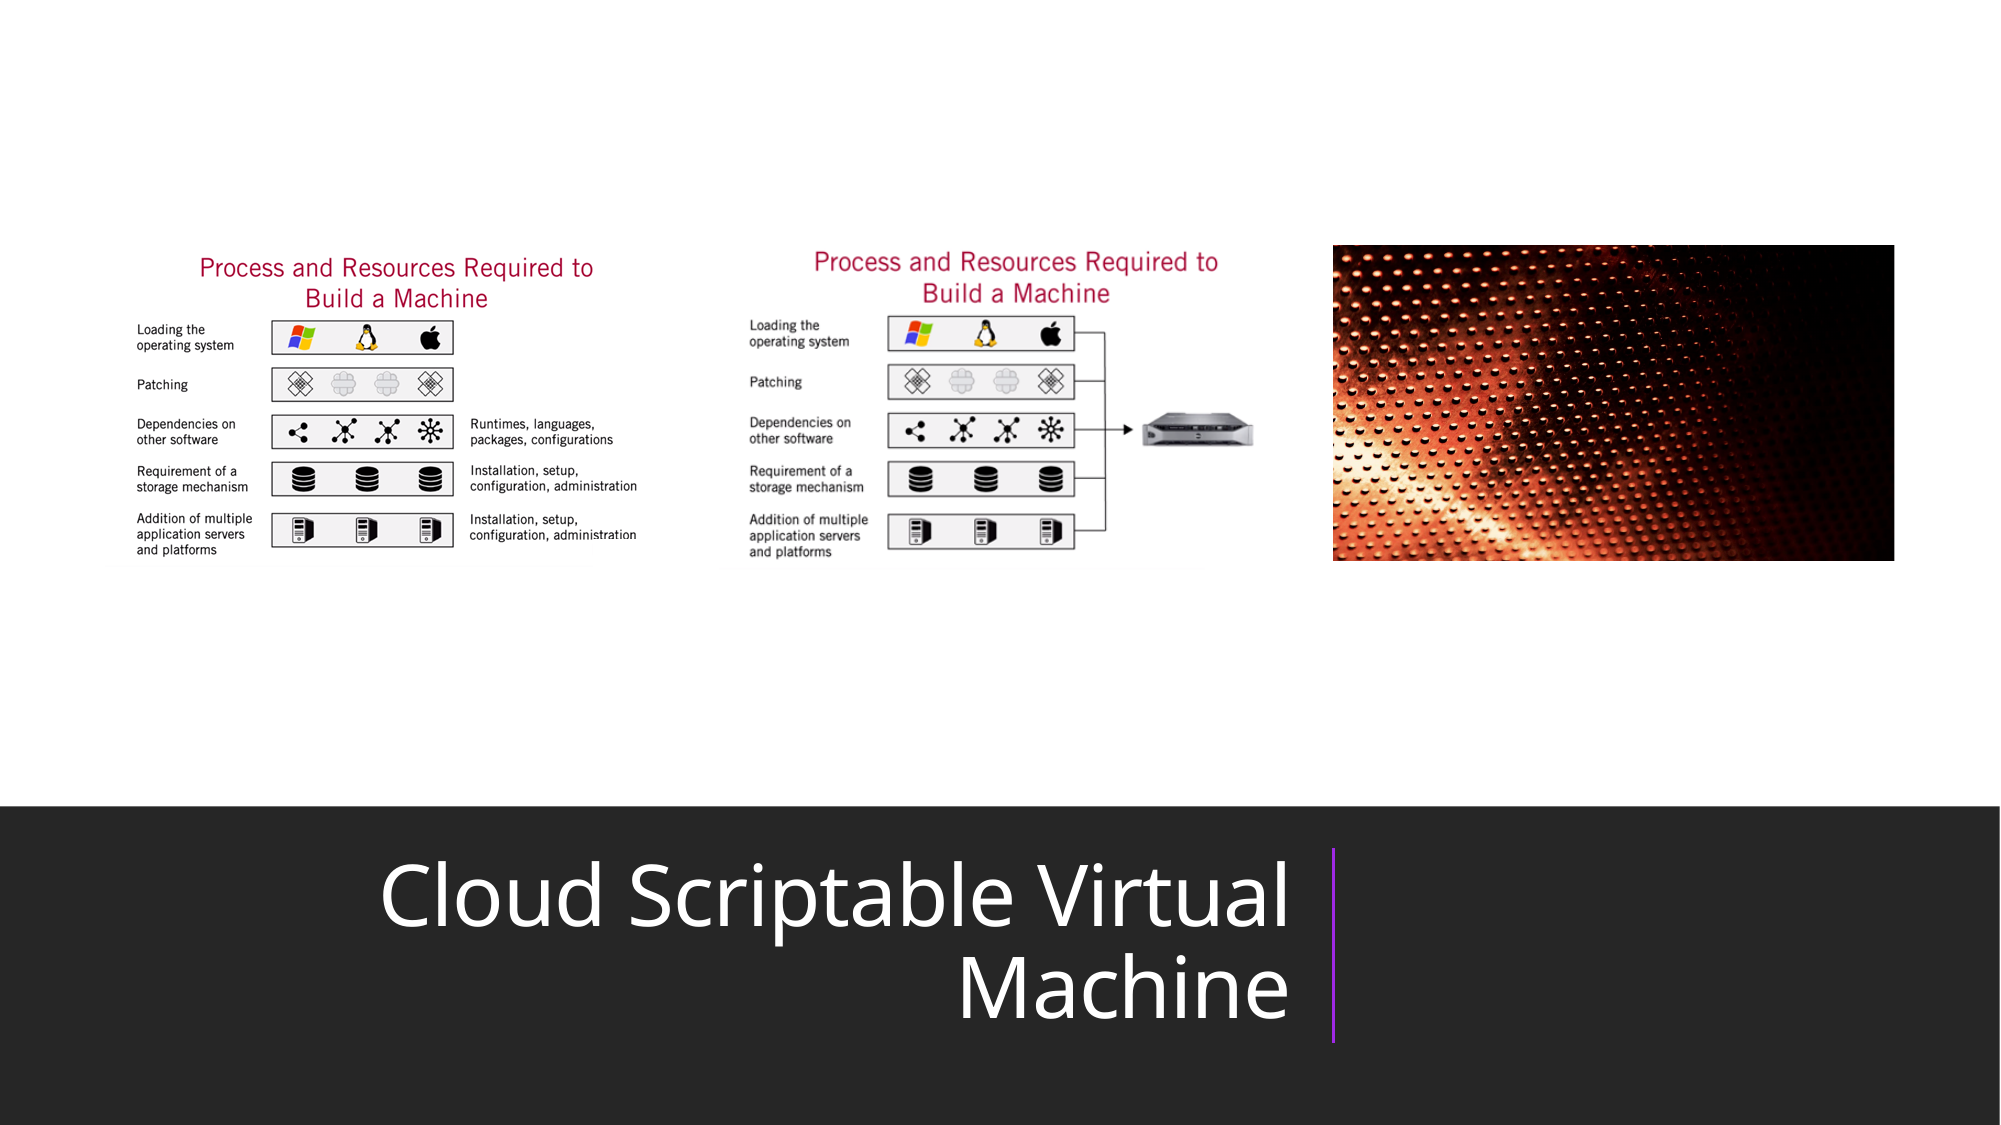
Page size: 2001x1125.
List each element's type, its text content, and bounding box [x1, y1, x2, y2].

picture [104, 232, 668, 574]
text_box [0, 0, 2000, 805]
text_box [0, 805, 2000, 1125]
picture [718, 229, 1281, 576]
picture [1332, 244, 1895, 562]
title Cloud Scriptable Virtual Machine [135, 840, 1307, 1050]
